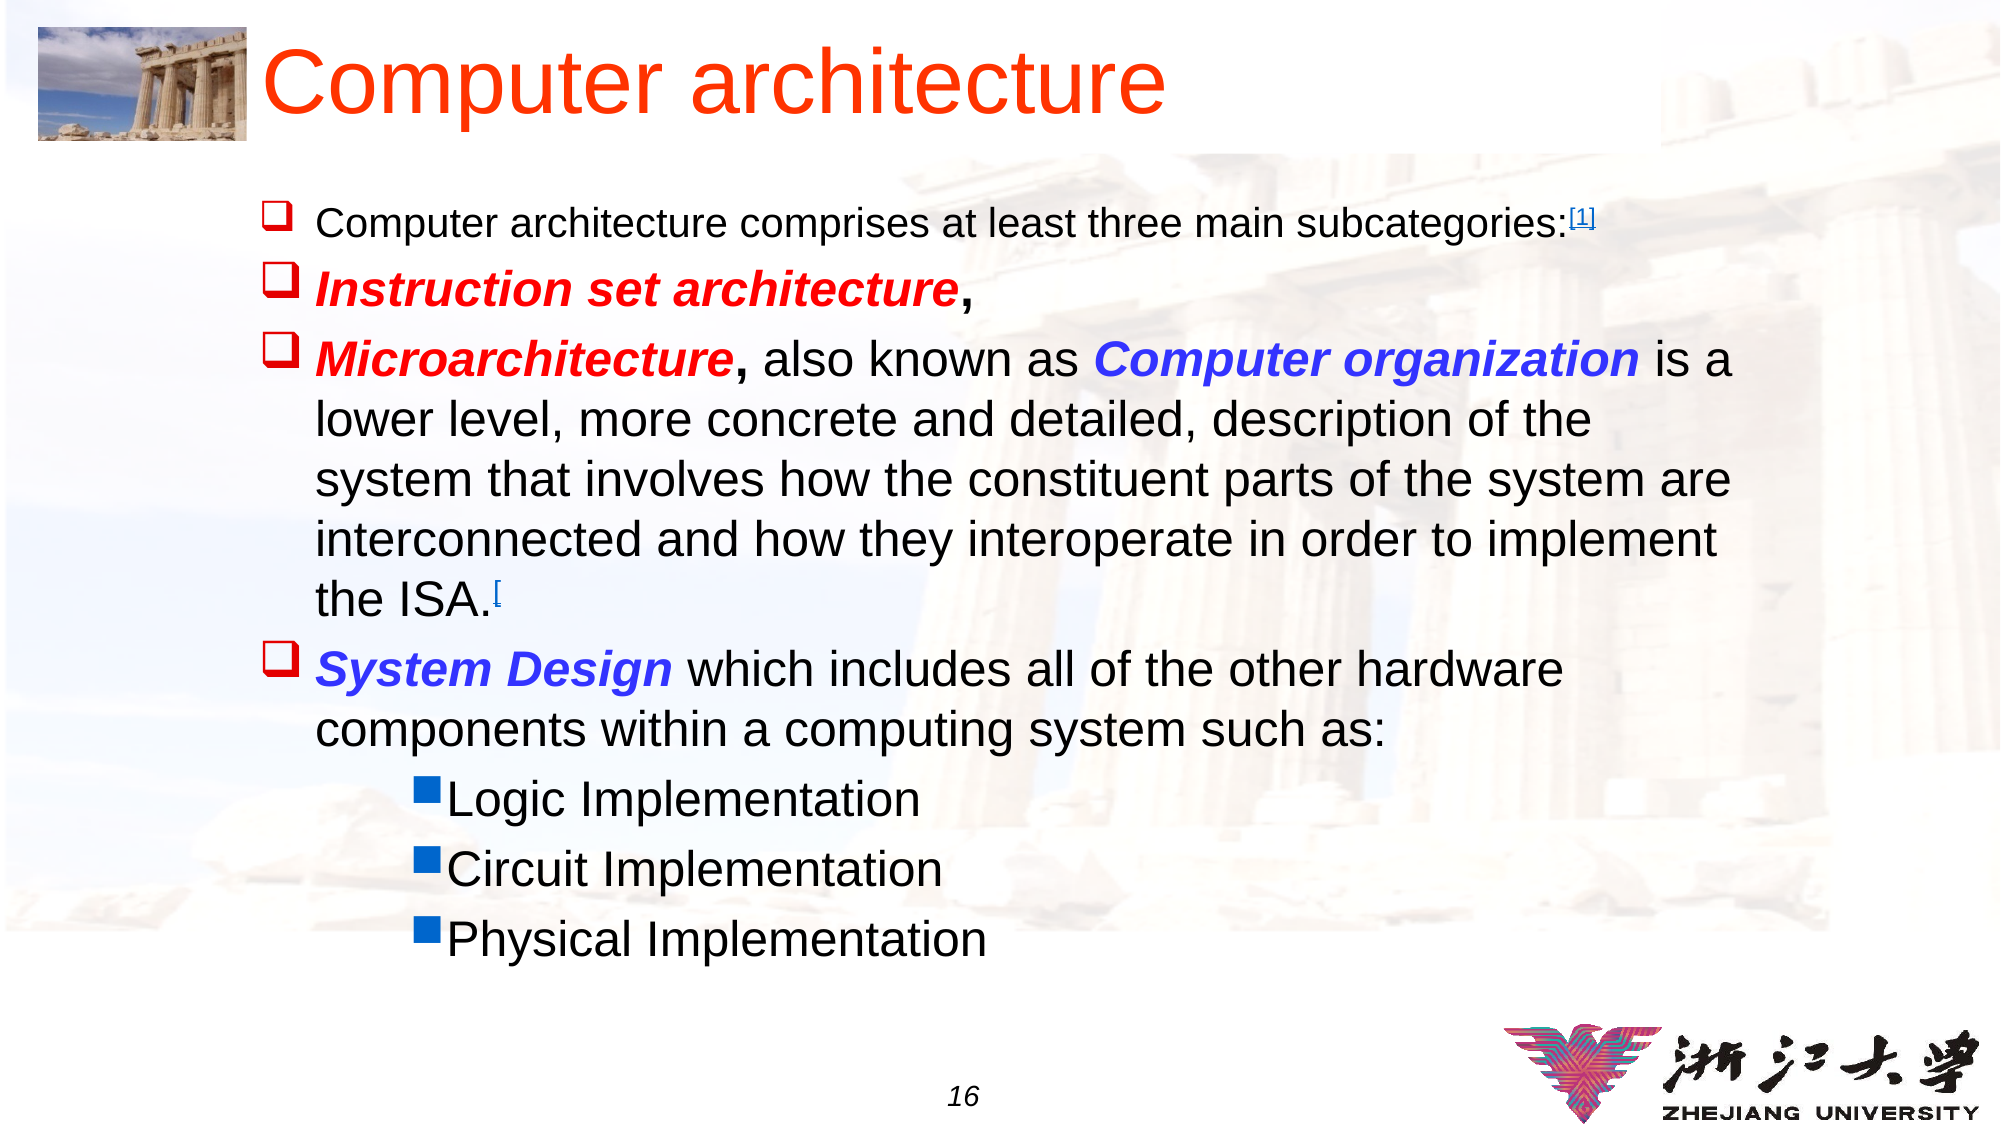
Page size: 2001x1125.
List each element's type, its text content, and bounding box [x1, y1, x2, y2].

title Computer architecture [246, 0, 1661, 154]
picture [0, 0, 2001, 1125]
list Computer architecture comprises at least three main subcategories:[1] Instruction set architecture, Microarchitecture, also known as Computer organization is a lower level, more concrete and detailed, description of the system that involves how the constituent parts of the system are interconnected and how they interoperate in order to implement the ISA.[ System Design which includes all of the other hardware components within a computing system such as: Logic Implementation Circuit Implementation Physical Implementation [244, 188, 1768, 1125]
